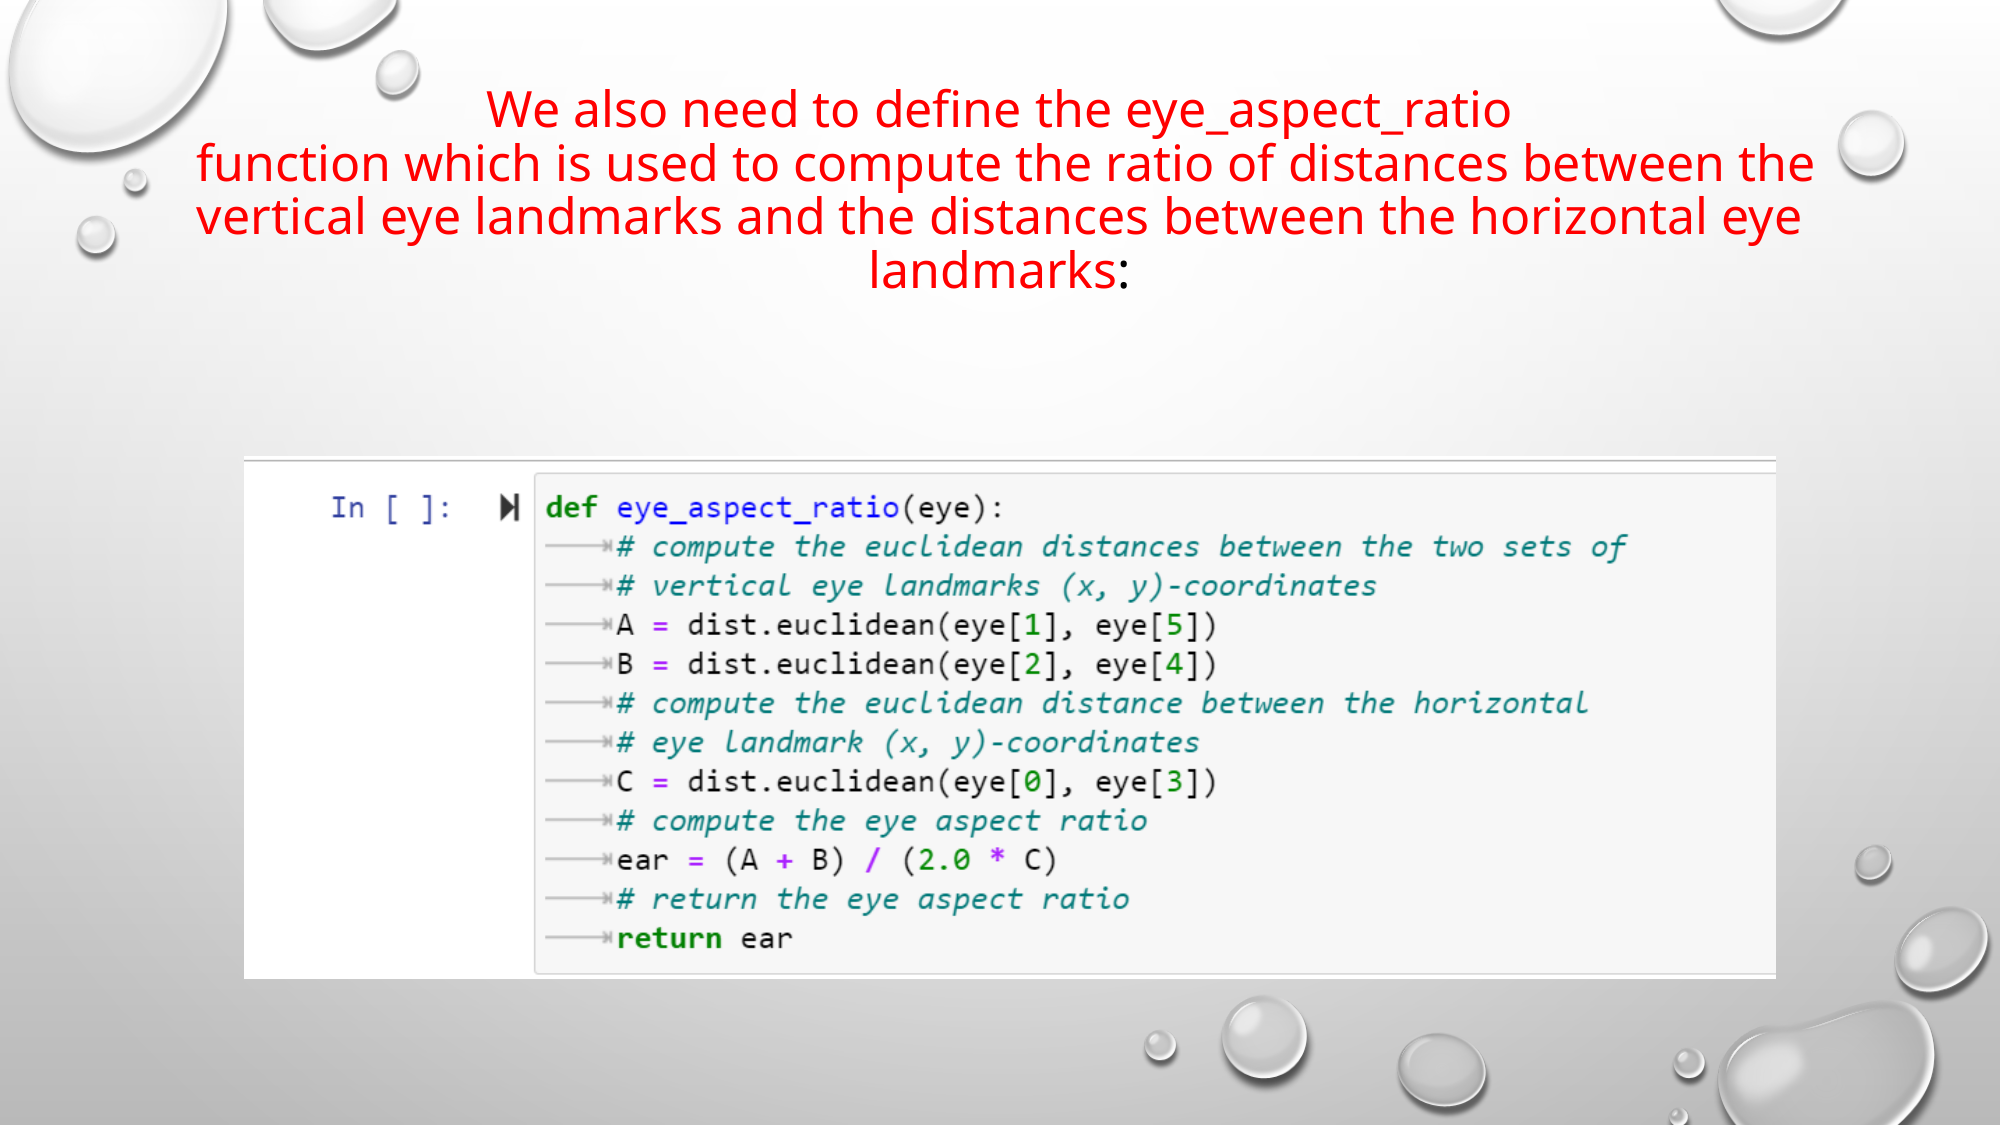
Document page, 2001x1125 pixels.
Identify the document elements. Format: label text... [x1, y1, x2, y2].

picture [0, 0, 2000, 1125]
title We also need to define the eye_aspect_ratio function which is used to compute the ratio of distances between the vertical eye landmarks and the distances between the horizontal eye landmarks: [149, 60, 1851, 323]
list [244, 456, 1777, 979]
